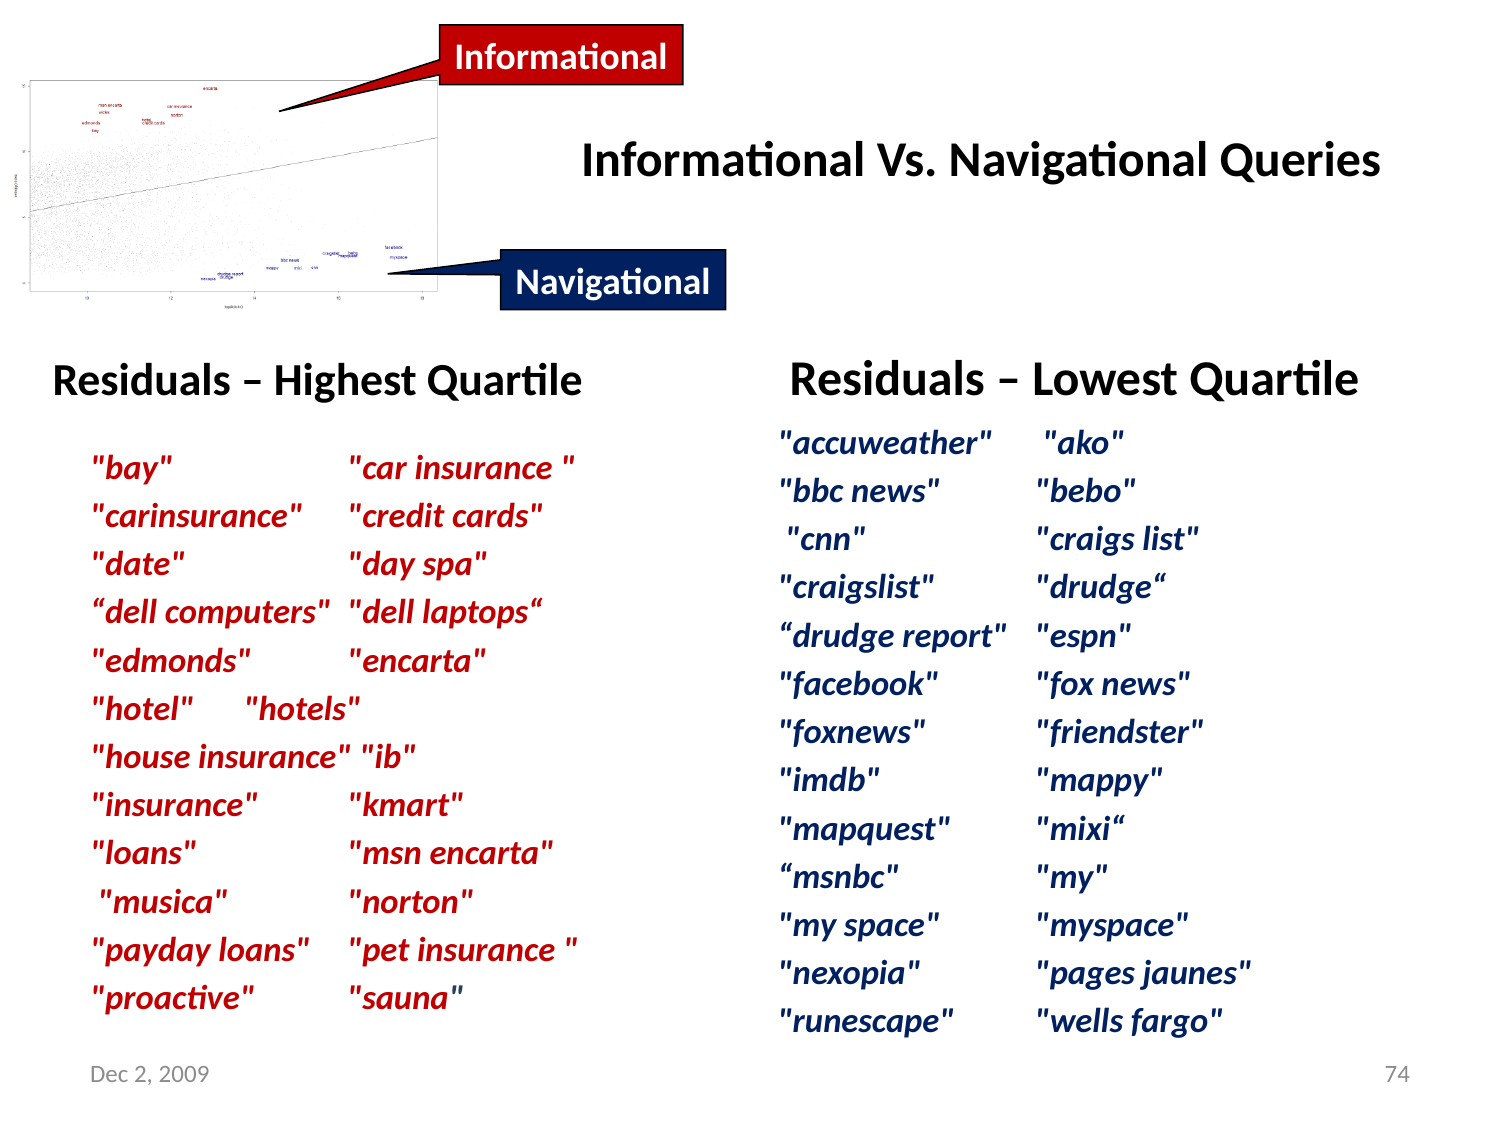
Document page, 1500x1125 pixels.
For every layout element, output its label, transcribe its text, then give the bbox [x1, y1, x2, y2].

list "accuweather" "ako" "bbc news" "bebo" "cnn" "craigs list" "craigslist" "drudge“ “drudge report" "espn" "facebook" "fox news" "foxnews" "friendster" "imdb" "mappy" "mapquest" "mixi“ “msnbc" "my" "my space" "myspace" "nexopia" "pages jaunes" "runescape" "wells fargo" [762, 412, 1425, 1050]
list Residuals – Lowest Quartile [774, 299, 1438, 413]
list "bay" "car insurance " "carinsurance" "credit cards" "date" "day spa" “dell computers" "dell laptops“ "edmonds" "encarta" "hotel" "hotels" "house insurance" "ib" "insurance" "kmart" "loans" "msn encarta" "musica" "norton" "payday loans" "pet insurance " "proactive" "sauna" [75, 437, 738, 1038]
title Informational Vs. Navigational Queries [487, 112, 1475, 200]
text_box Navigational [449, 249, 726, 310]
slide_number 74 [1074, 1042, 1425, 1103]
list Residuals – Highest Quartile [37, 299, 738, 413]
text_box Informational [438, 24, 683, 85]
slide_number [75, 1042, 425, 1103]
picture [12, 62, 446, 313]
